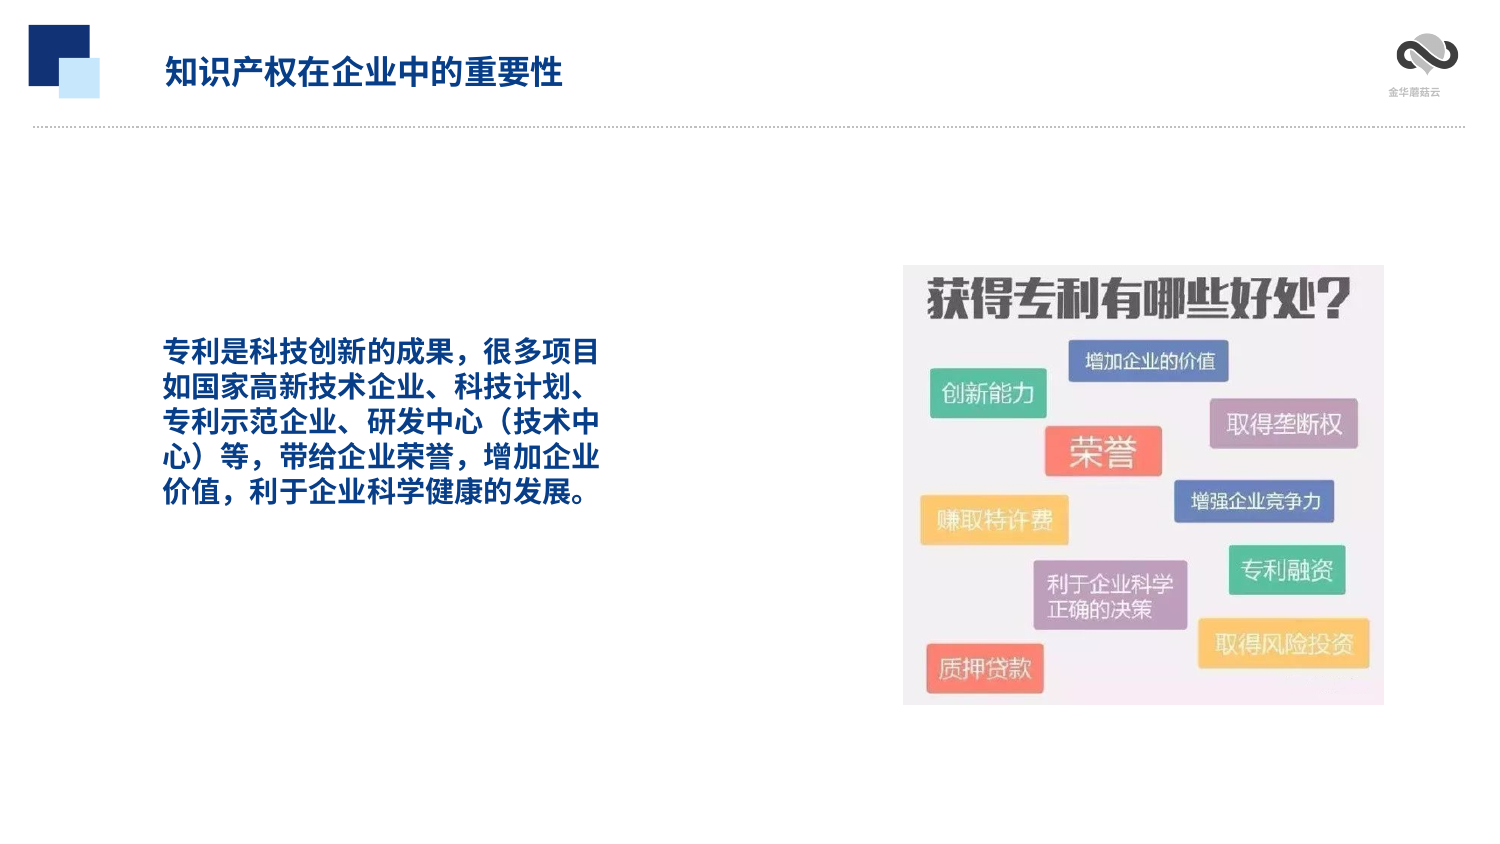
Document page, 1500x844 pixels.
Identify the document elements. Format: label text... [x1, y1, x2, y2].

picture [903, 265, 1385, 706]
text_box 专利是科技创新的成果，很多项目如国家高新技术企业、科技计划、专利示范企业、研发中心（技术中心）等，带给企业荣誉，增加企业价值，利于企业科学健康的发展。 [147, 325, 625, 516]
picture [1378, 22, 1466, 87]
text_box 知识产权在企业中的重要性 [150, 43, 579, 139]
